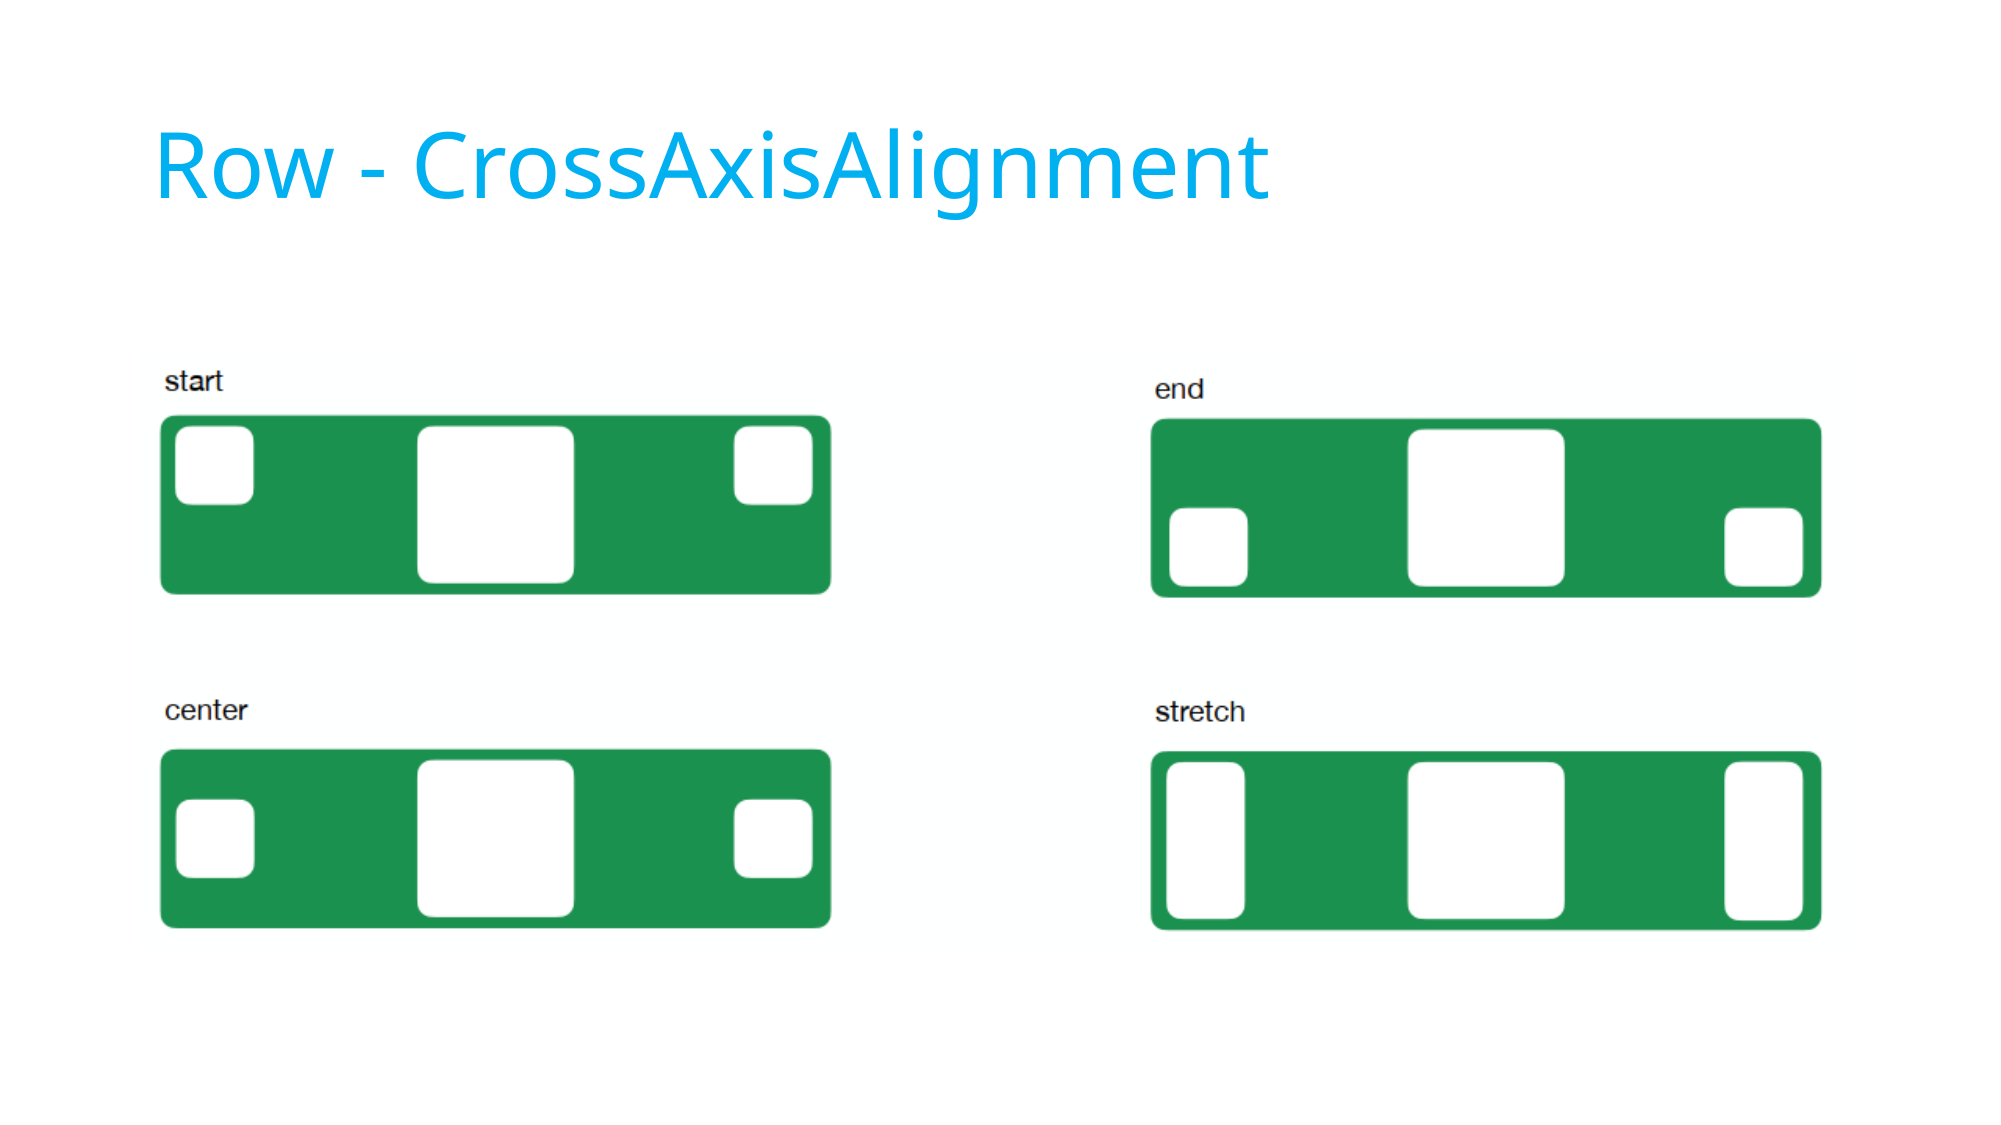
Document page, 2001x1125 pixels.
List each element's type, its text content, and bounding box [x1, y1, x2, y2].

title Row - CrossAxisAlignment [137, 59, 1863, 278]
picture [141, 352, 1859, 952]
